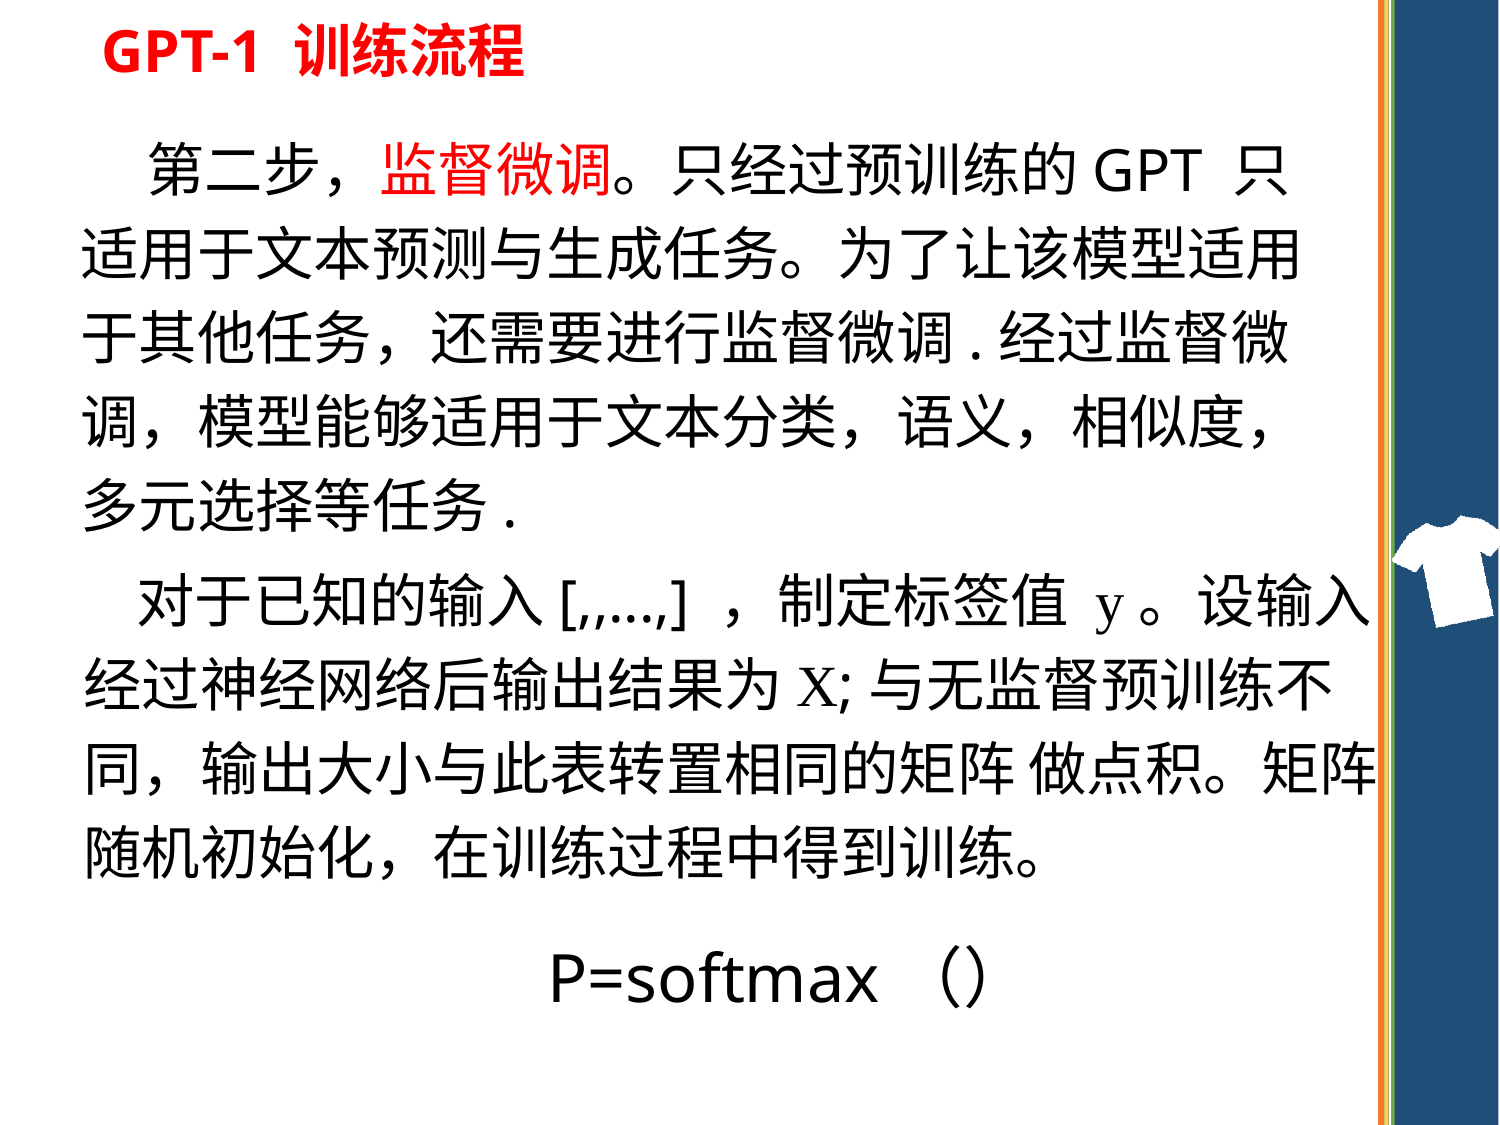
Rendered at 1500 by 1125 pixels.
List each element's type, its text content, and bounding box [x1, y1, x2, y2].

text_box 第二步，监督微调。只经过预训练的GPT 只适用于文本预测与生成任务。为了让该模型适用于其他任务，还需要进行监督微调.经过监督微调，模型能够适用于文本分类，语义，相似度，多元选择等任务. [66, 111, 1354, 547]
text_box GPT-1 训练流程 [86, 6, 541, 92]
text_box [1378, 0, 1500, 1125]
